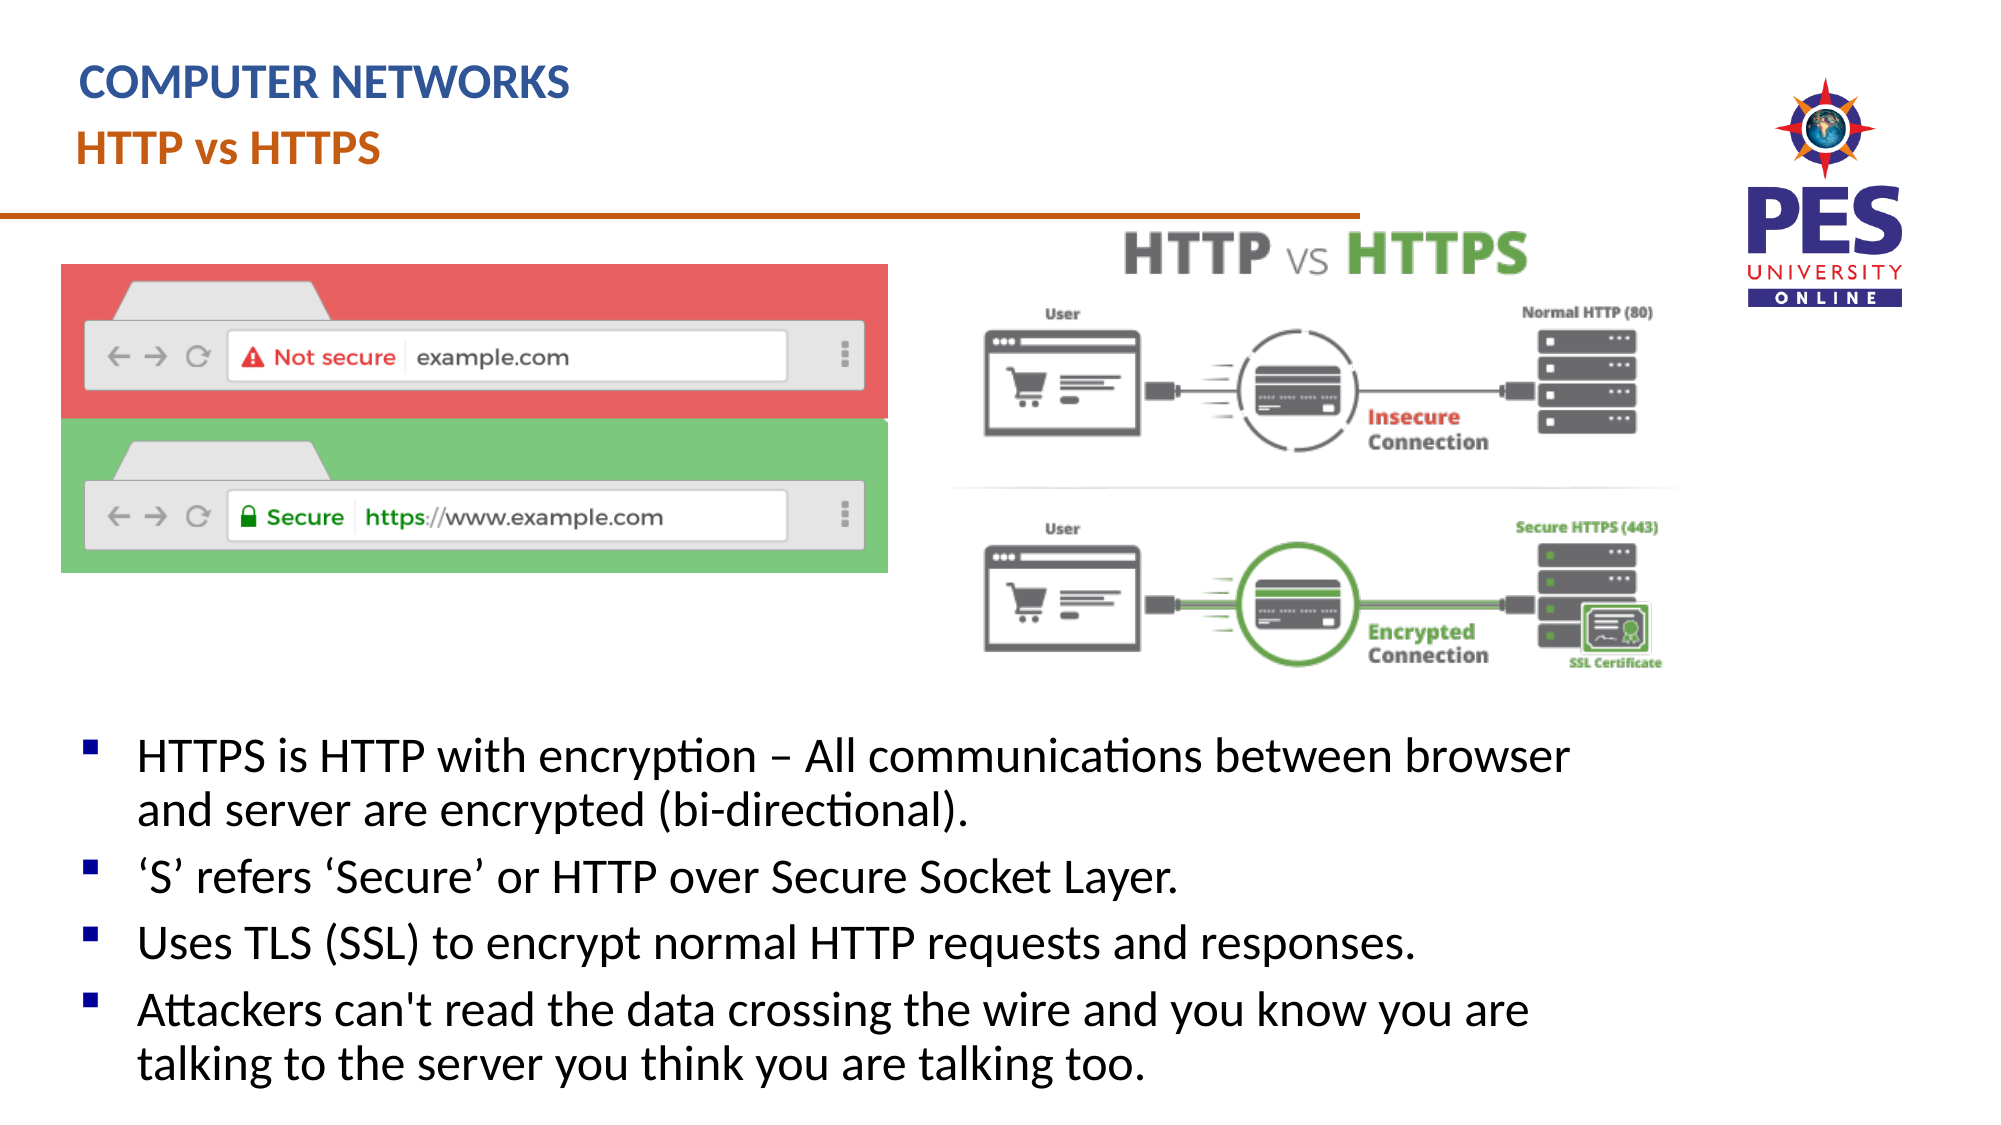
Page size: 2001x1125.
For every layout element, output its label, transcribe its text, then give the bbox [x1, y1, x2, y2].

picture [60, 264, 888, 573]
text_box COMPUTER NETWORKS [64, 41, 1295, 106]
picture [951, 227, 1686, 674]
picture [1748, 76, 1902, 307]
text_box HTTP vs HTTPS [60, 106, 1374, 182]
text_box HTTPS is HTTP with encryption – All communications between browser and server are encrypted (bi-directional). ‘S’ refers ‘Secure’ or HTTP over Secure Socket Layer. Uses TLS (SSL) to encrypt normal HTTP requests and responses. Attackers can't read the data crossing the wire and you know you are talking to the server you think you are talking too. [64, 722, 1603, 1063]
